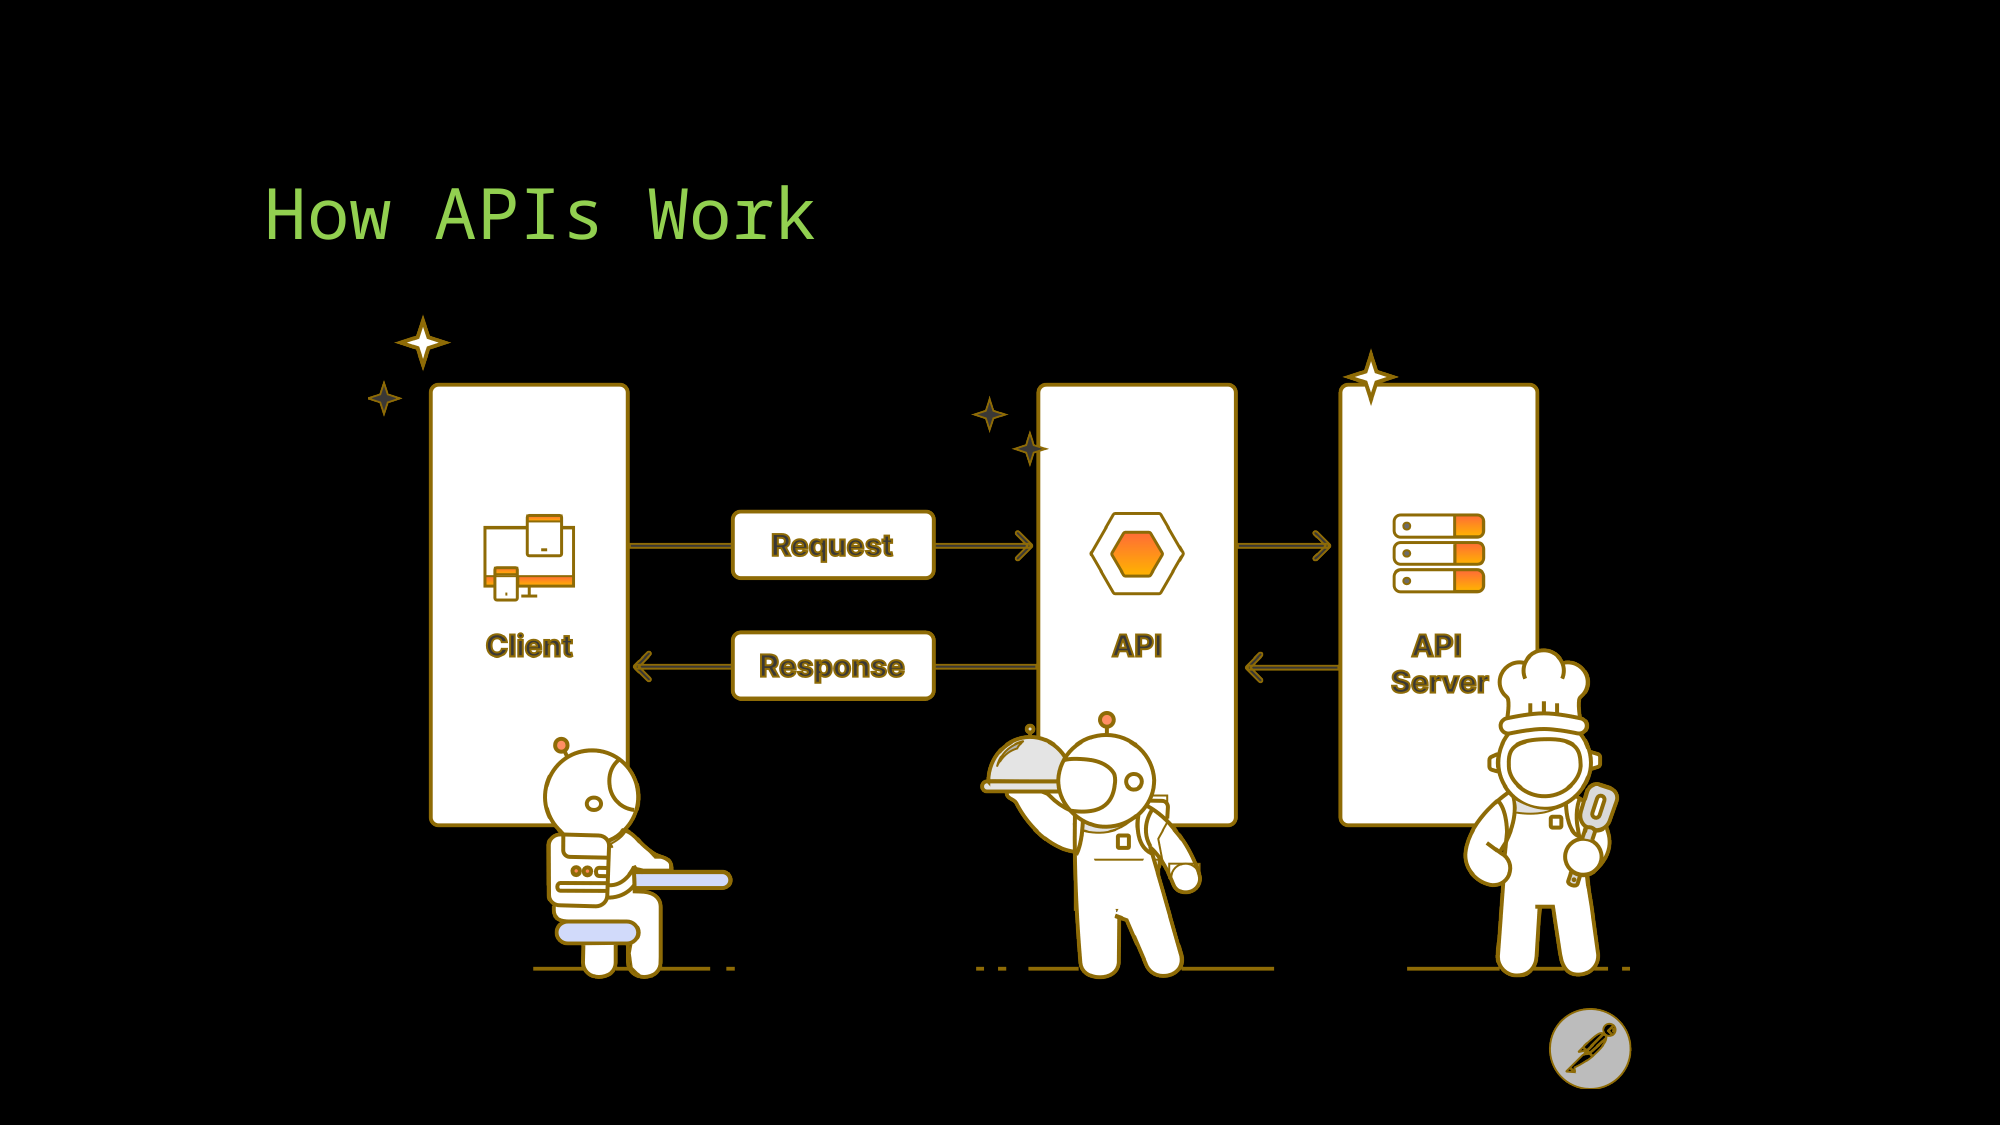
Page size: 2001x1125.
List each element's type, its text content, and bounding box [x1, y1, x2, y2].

picture [368, 312, 1632, 1090]
title How APIs Work [249, 75, 1750, 263]
